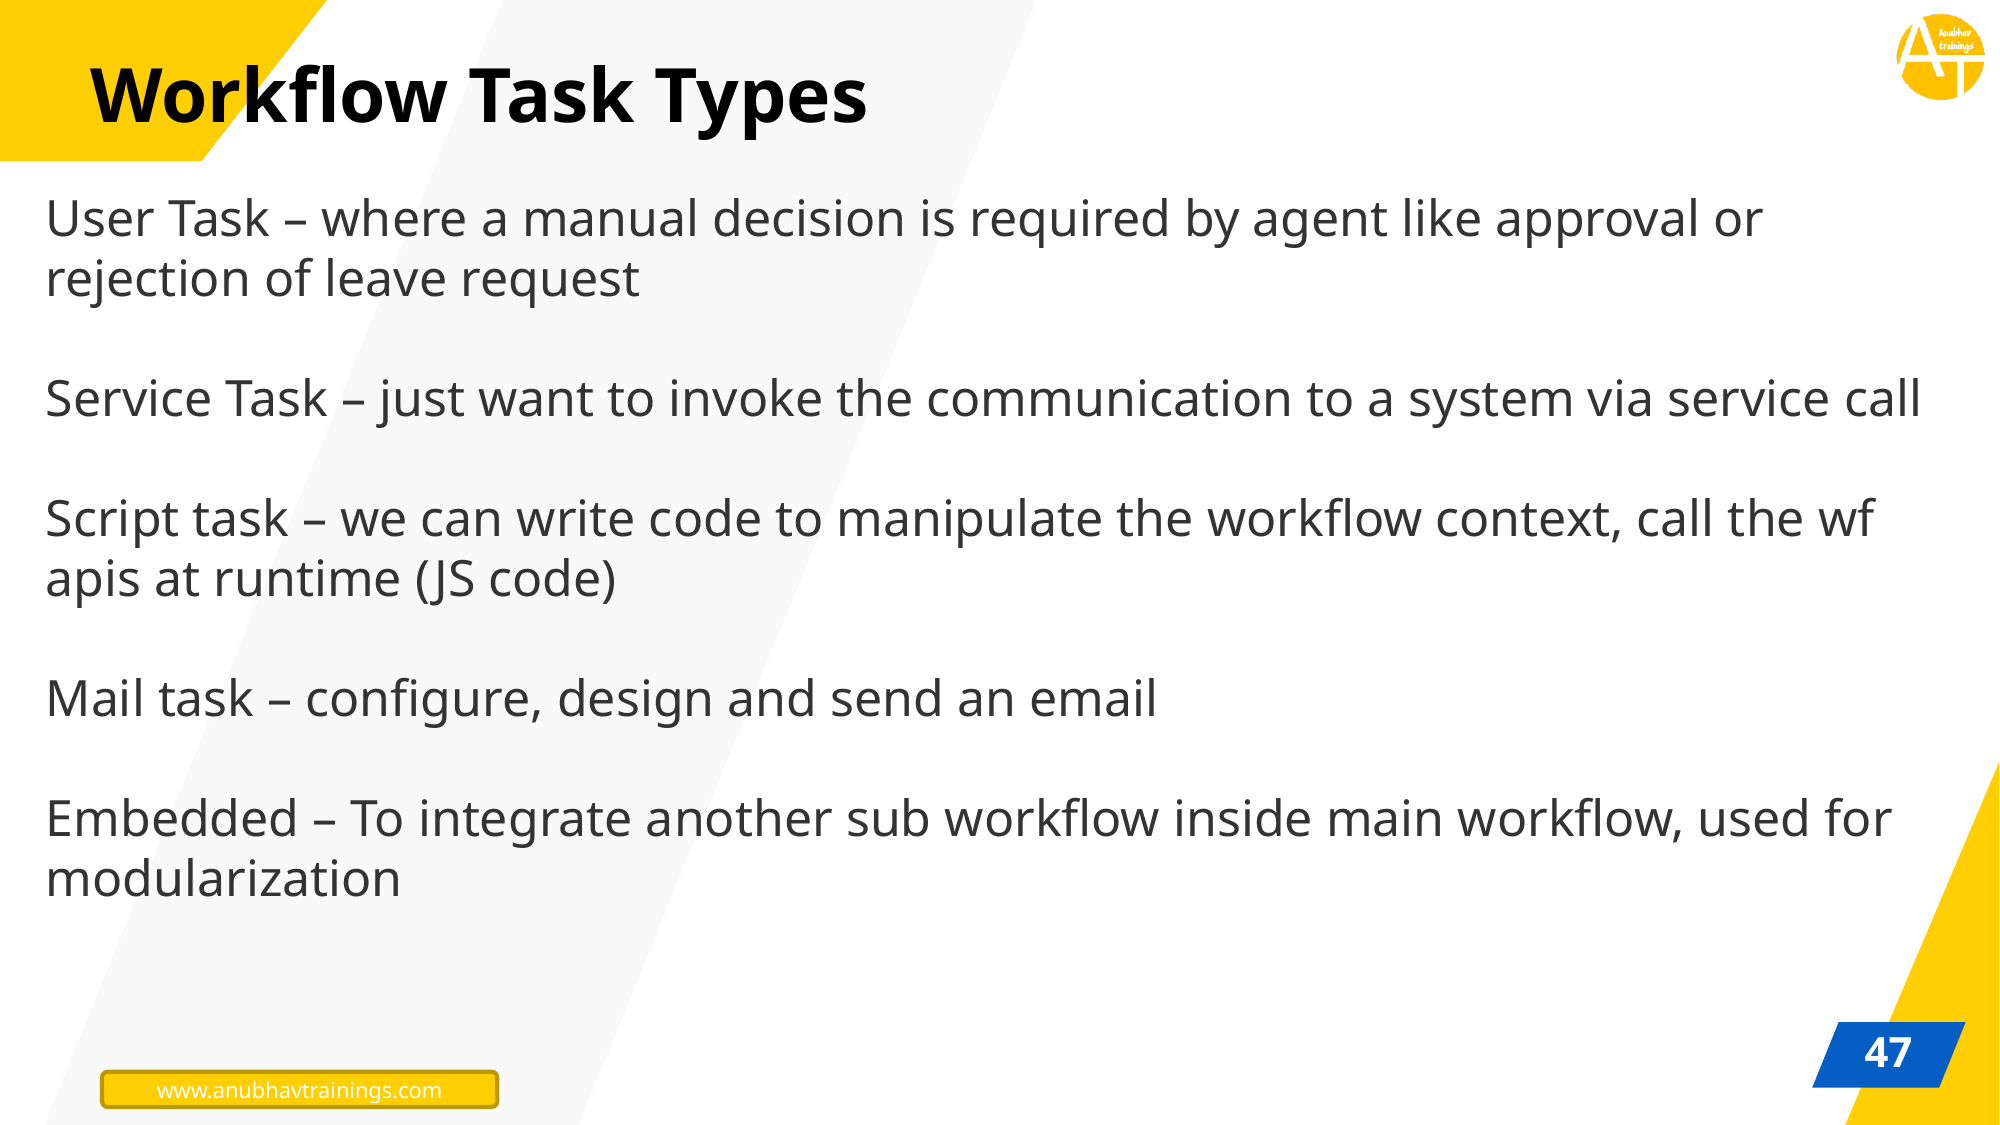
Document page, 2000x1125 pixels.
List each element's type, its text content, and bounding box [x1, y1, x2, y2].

text_box www.anubhavtrainings.com [99, 1069, 500, 1110]
text_box User Task – where a manual decision is required by agent like approval or rejection of leave request Service Task – just want to invoke the communication to a system via service call Script task – we can write code to manipulate the workflow context, call the wf apis at runtime (JS code) Mail task – configure, design and send an email Embedded – To integrate another sub workflow inside main workflow, used for modularization [31, 179, 1969, 914]
picture [1888, 8, 1989, 108]
title Workflow Task Types [90, 31, 1152, 148]
text_box [0, 0, 329, 164]
slide_number 47 [1847, 1024, 1931, 1086]
